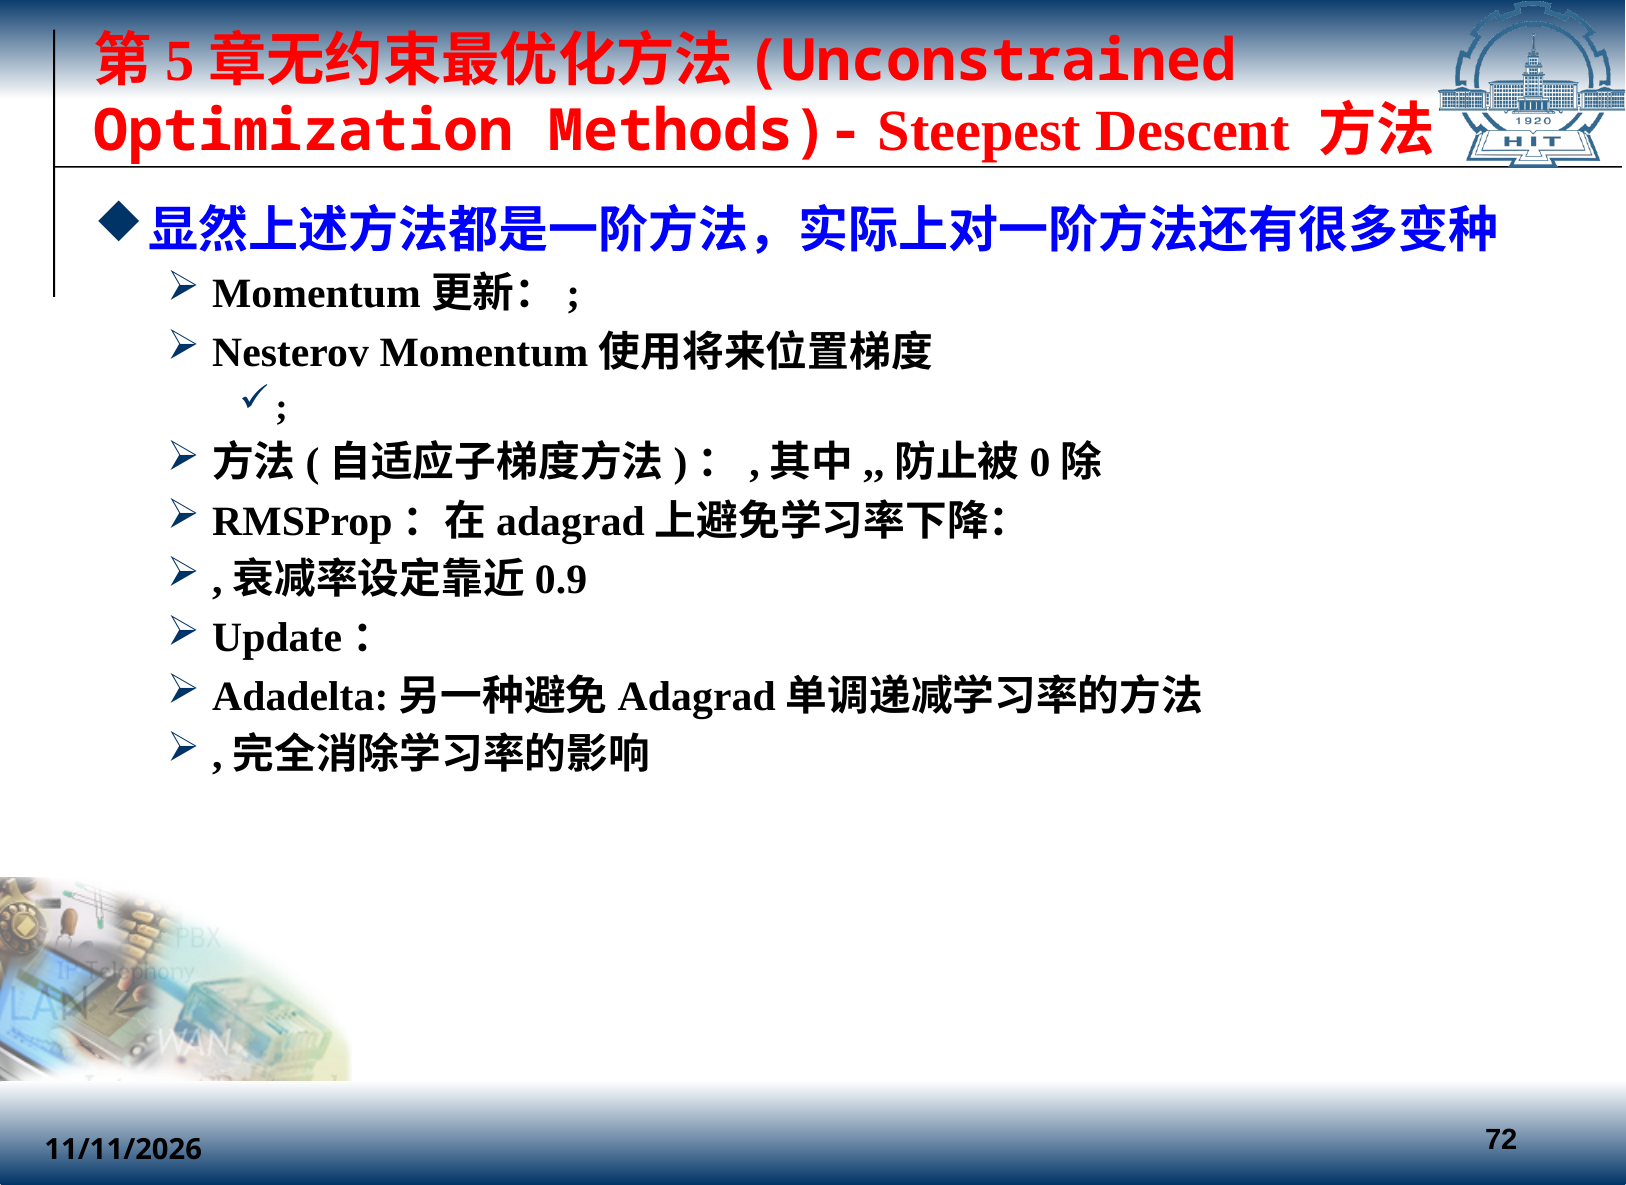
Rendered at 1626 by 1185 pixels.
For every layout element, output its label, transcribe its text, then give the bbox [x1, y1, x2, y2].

picture [1438, 1, 1626, 167]
picture [0, 877, 352, 1120]
title 第5章无约束最优化方法(Unconstrained Optimization Methods)- Steepest Descent 方法 [78, 29, 1498, 155]
